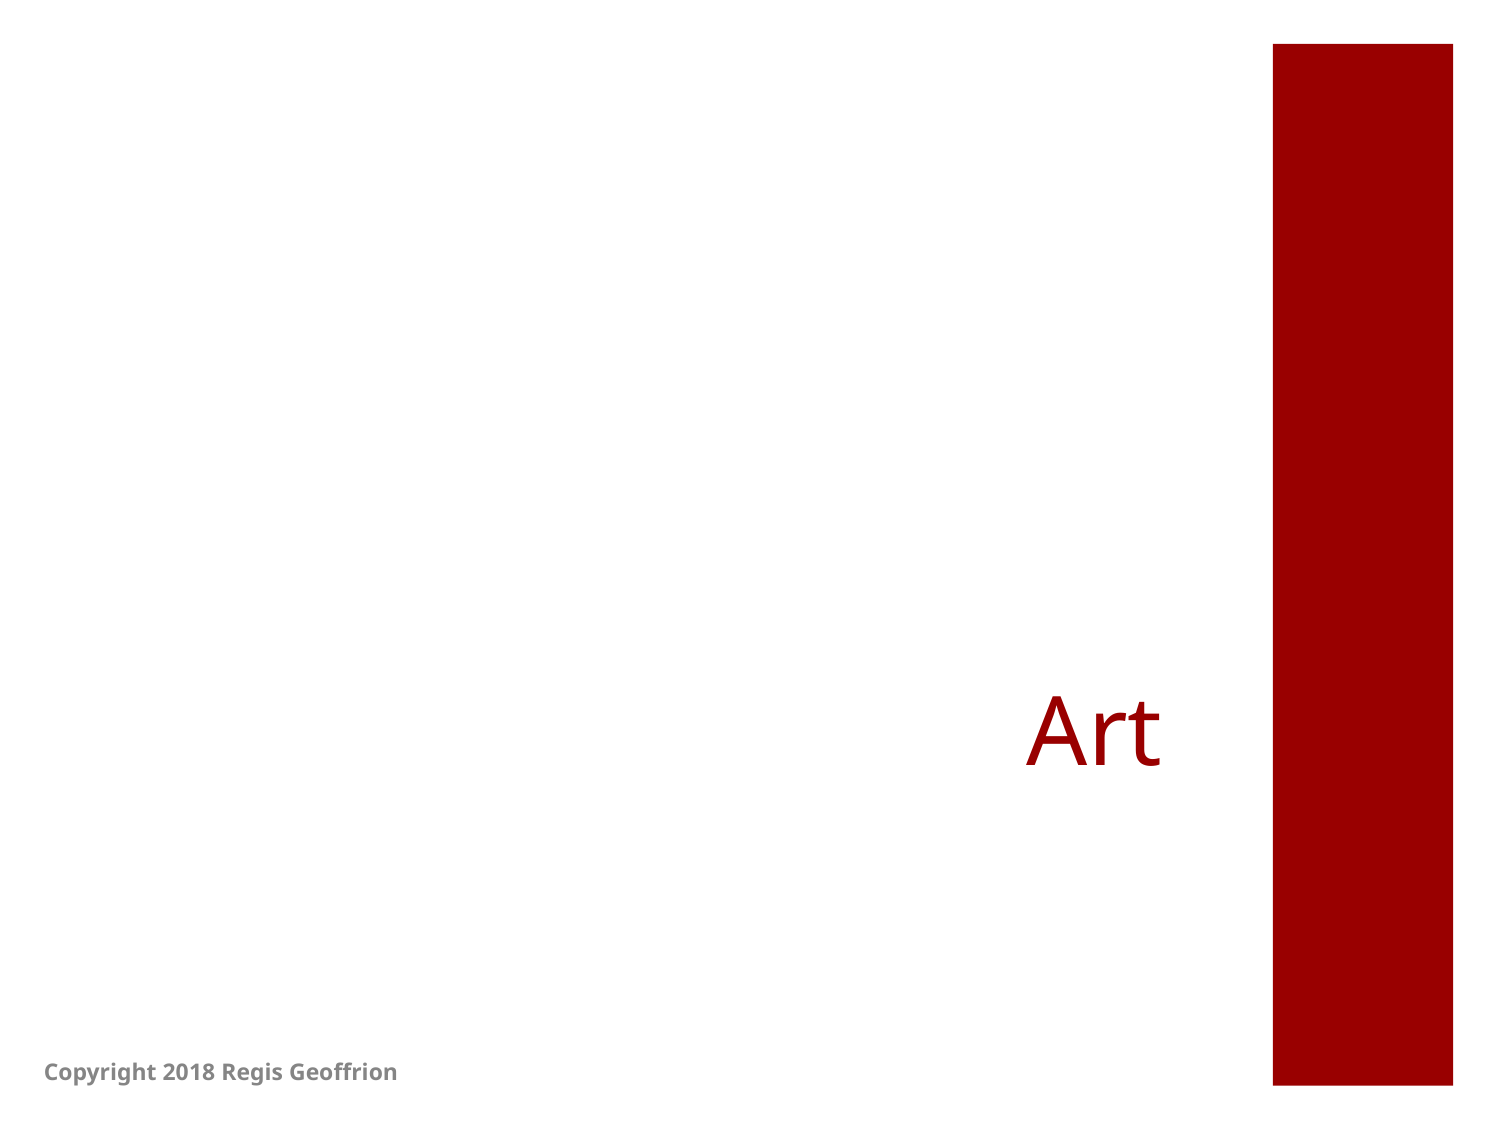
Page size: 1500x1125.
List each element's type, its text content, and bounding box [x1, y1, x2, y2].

footer Copyright 2018 Regis Geoffrion [28, 1042, 900, 1103]
title Art [362, 562, 1178, 792]
